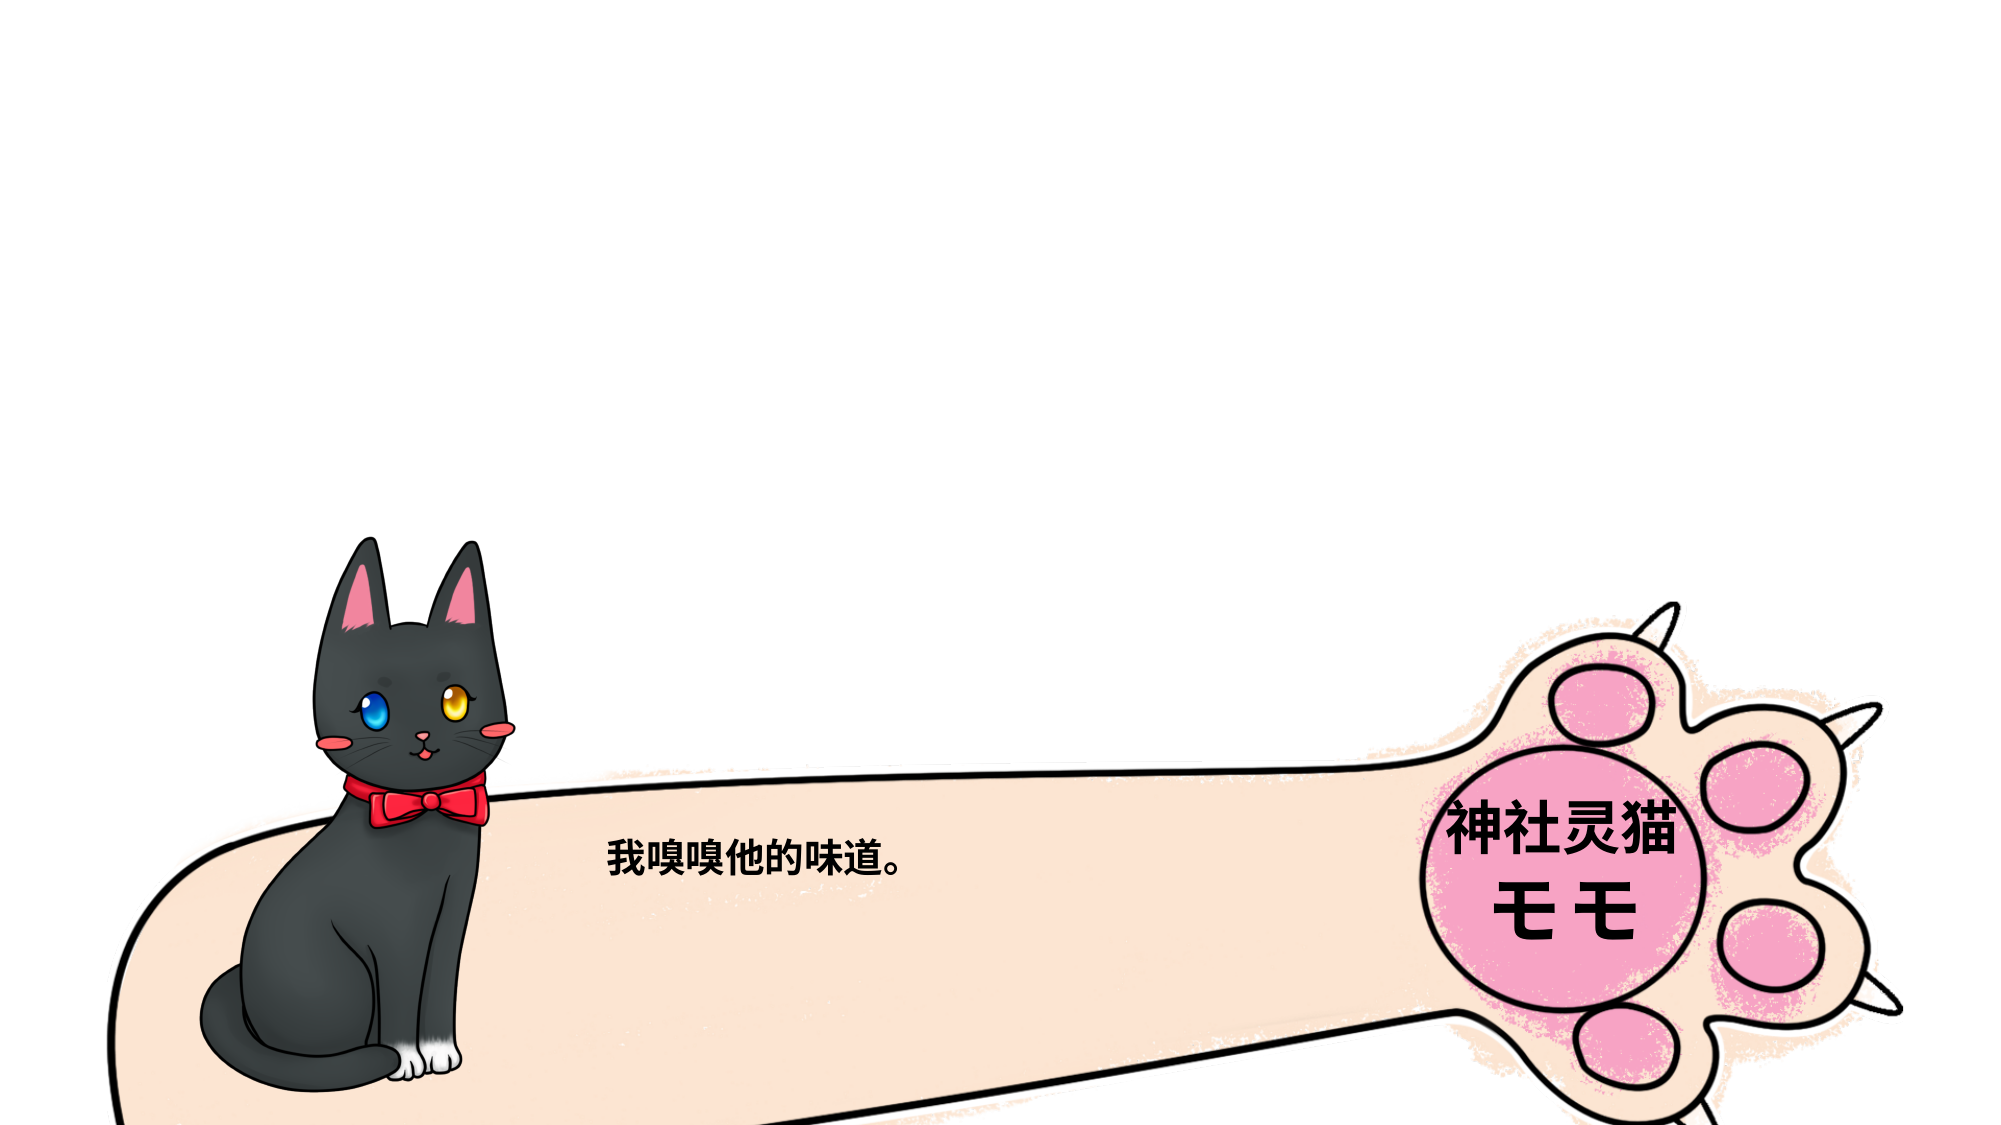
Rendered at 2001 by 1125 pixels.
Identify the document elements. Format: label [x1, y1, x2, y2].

text_box [0, 520, 2000, 1125]
